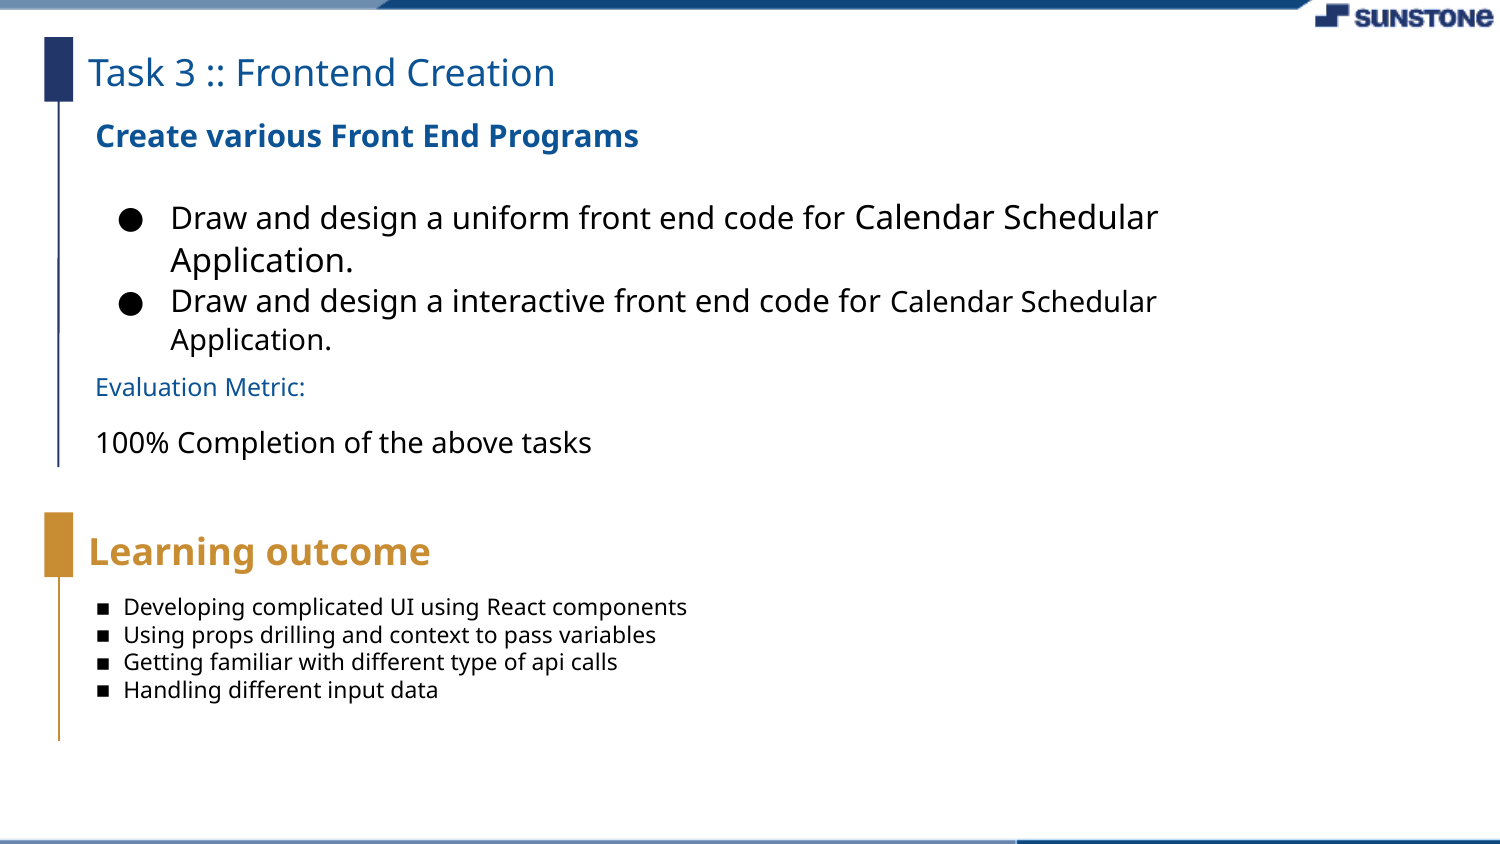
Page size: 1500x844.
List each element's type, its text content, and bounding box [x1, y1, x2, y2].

list Developing complicated UI using React components Using props drilling and context to pass variables Getting familiar with different type of api calls Handling different input data [80, 585, 1237, 742]
list Create various Front End Programs Draw and design a uniform front end code for Calendar Schedular Application. Draw and design a interactive front end code for Calendar Schedular Application. [80, 106, 1211, 373]
text_box Task 3 :: Frontend Creation [73, 41, 701, 94]
picture [0, 0, 1500, 844]
text_box Learning outcome [73, 520, 505, 573]
text_box 100% Completion of the above tasks [80, 417, 834, 469]
text_box Evaluation Metric: [80, 364, 834, 417]
